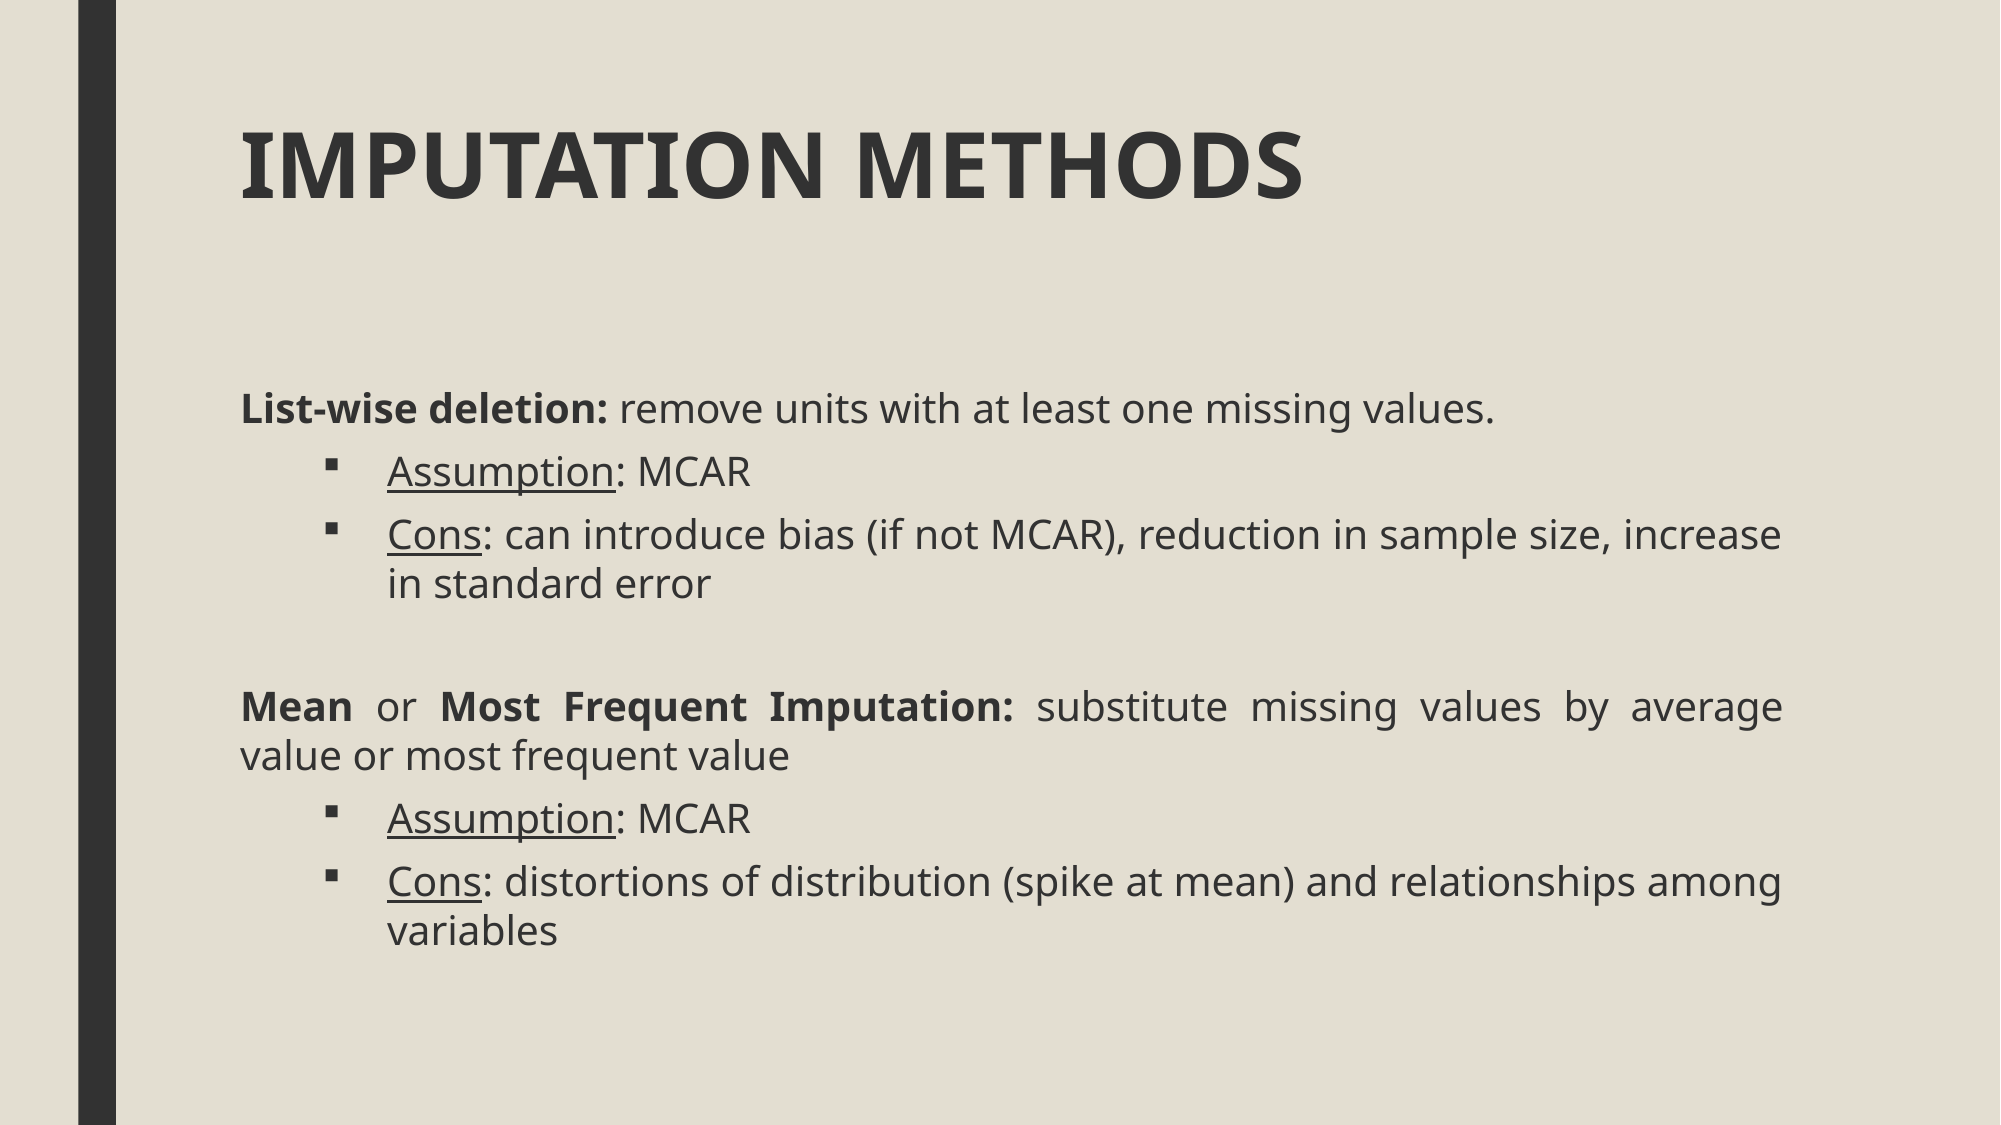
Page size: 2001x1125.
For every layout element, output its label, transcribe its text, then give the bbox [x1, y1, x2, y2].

list List-wise deletion: remove units with at least one missing values. Assumption: MCAR Cons: can introduce bias (if not MCAR), reduction in sample size, increase in standard error Mean or Most Frequent Imputation: substitute missing values by average value or most frequent value Assumption: MCAR Cons: distortions of distribution (spike at mean) and relationships among variables [225, 375, 1800, 963]
title IMPUTATION METHODS [225, 112, 1800, 357]
